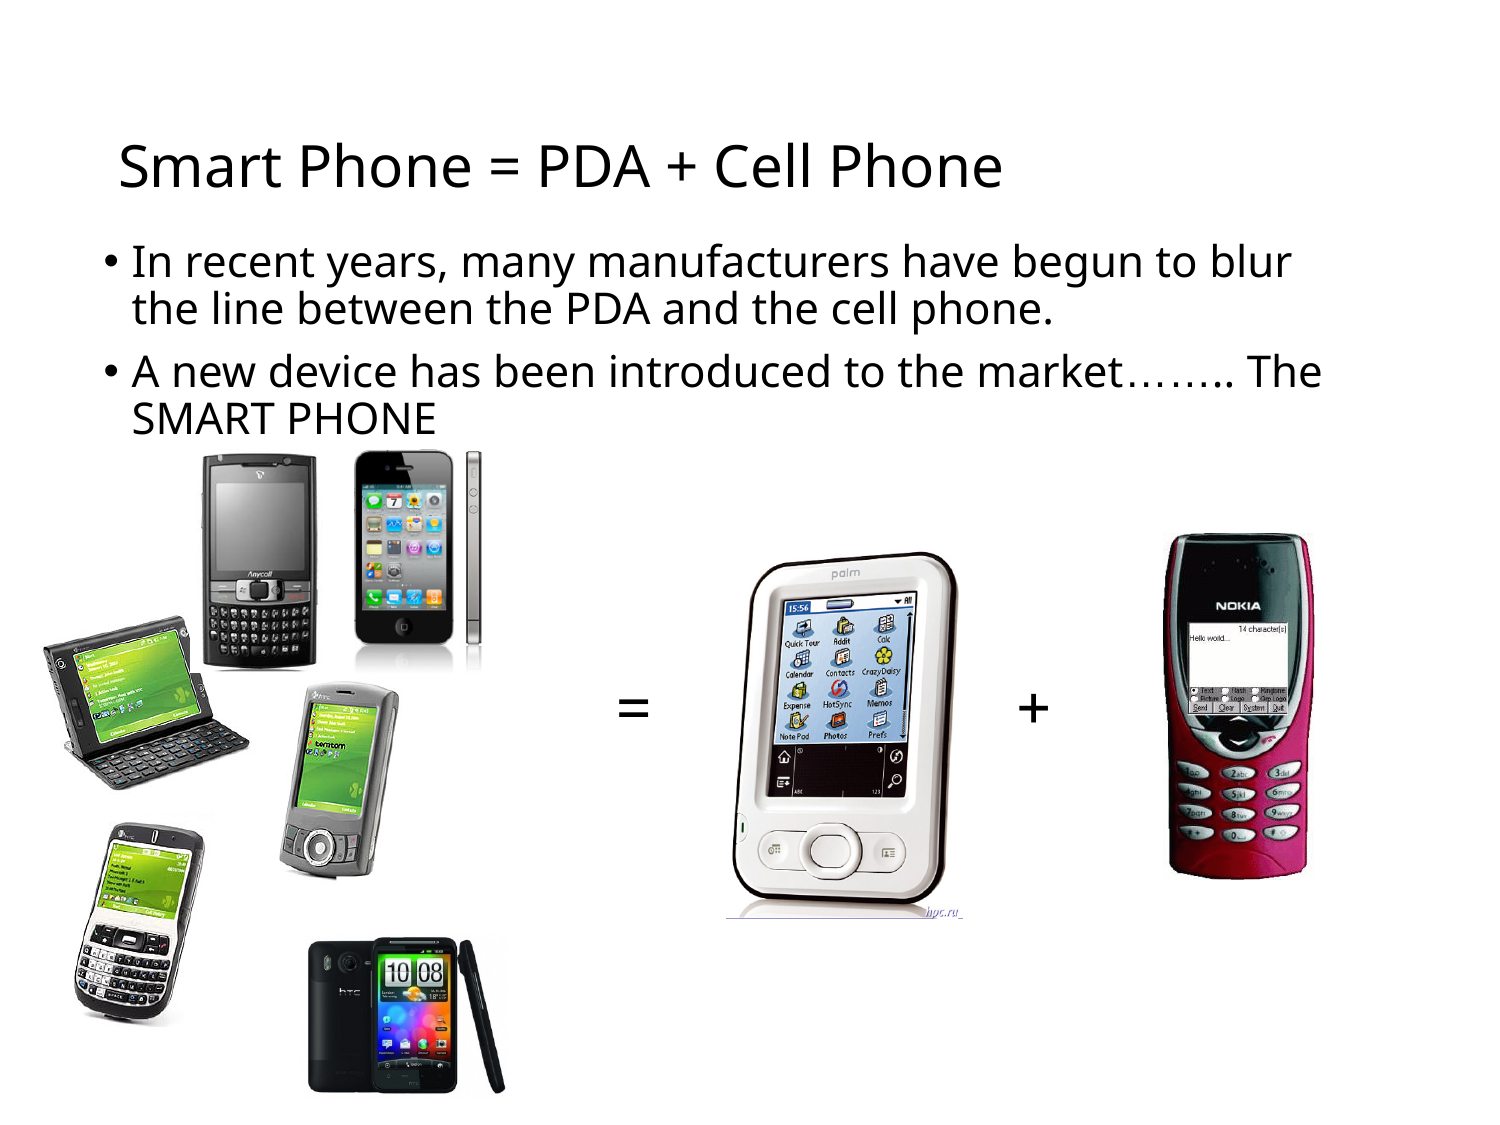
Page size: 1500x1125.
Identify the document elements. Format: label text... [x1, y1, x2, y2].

picture [725, 545, 963, 919]
picture [354, 449, 482, 674]
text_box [12, 603, 614, 1060]
text_box + [1000, 657, 1089, 733]
list In recent years, many manufacturers have begun to blur the line between the PDA and the cell phone. A new device has been introduced to the market…….. The SMART PHONE [88, 231, 1383, 946]
title Smart Phone = PDA + Cell Phone [103, 59, 1397, 278]
picture [300, 933, 508, 1098]
picture [190, 448, 326, 674]
picture [1163, 532, 1315, 880]
text_box = [614, 657, 689, 733]
